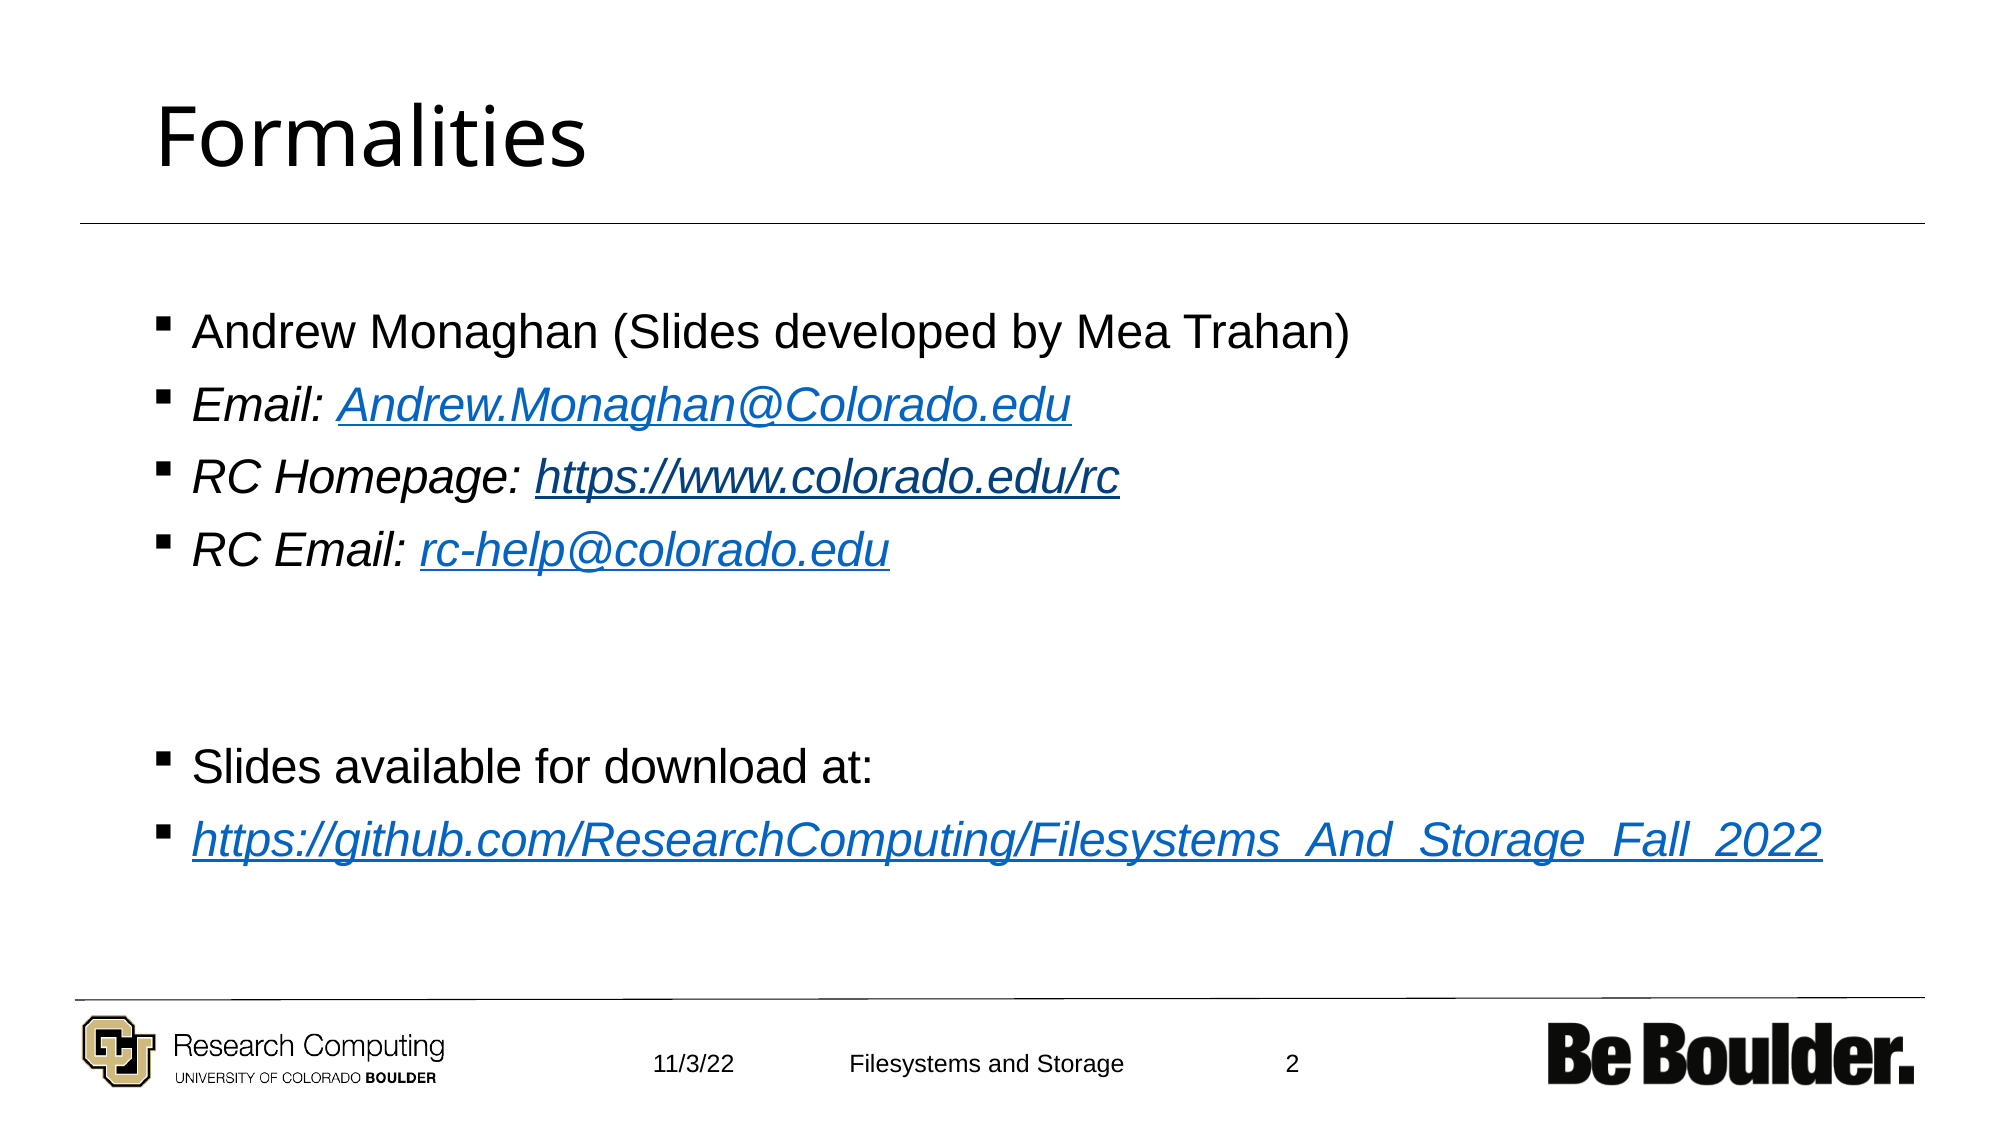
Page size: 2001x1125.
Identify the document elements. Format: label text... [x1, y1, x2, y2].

picture [1524, 1015, 1938, 1088]
title Formalities [139, 224, 1865, 230]
footer Filesystems and Storage [772, 1032, 1202, 1093]
title Formalities [139, 49, 1865, 223]
list Andrew Monaghan (Slides developed by Mea Trahan) Email: Andrew.Monaghan@Colorado.edu RC Homepage: https://www.colorado.edu/rc RC Email: rc-help@colorado.edu Slides available for download at: https://github.com/ResearchComputing/Filesystems_And_Storage_Fall_2022 [137, 299, 1863, 877]
slide_number 2 [1202, 1032, 1315, 1093]
picture [81, 1015, 444, 1088]
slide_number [637, 1032, 772, 1093]
